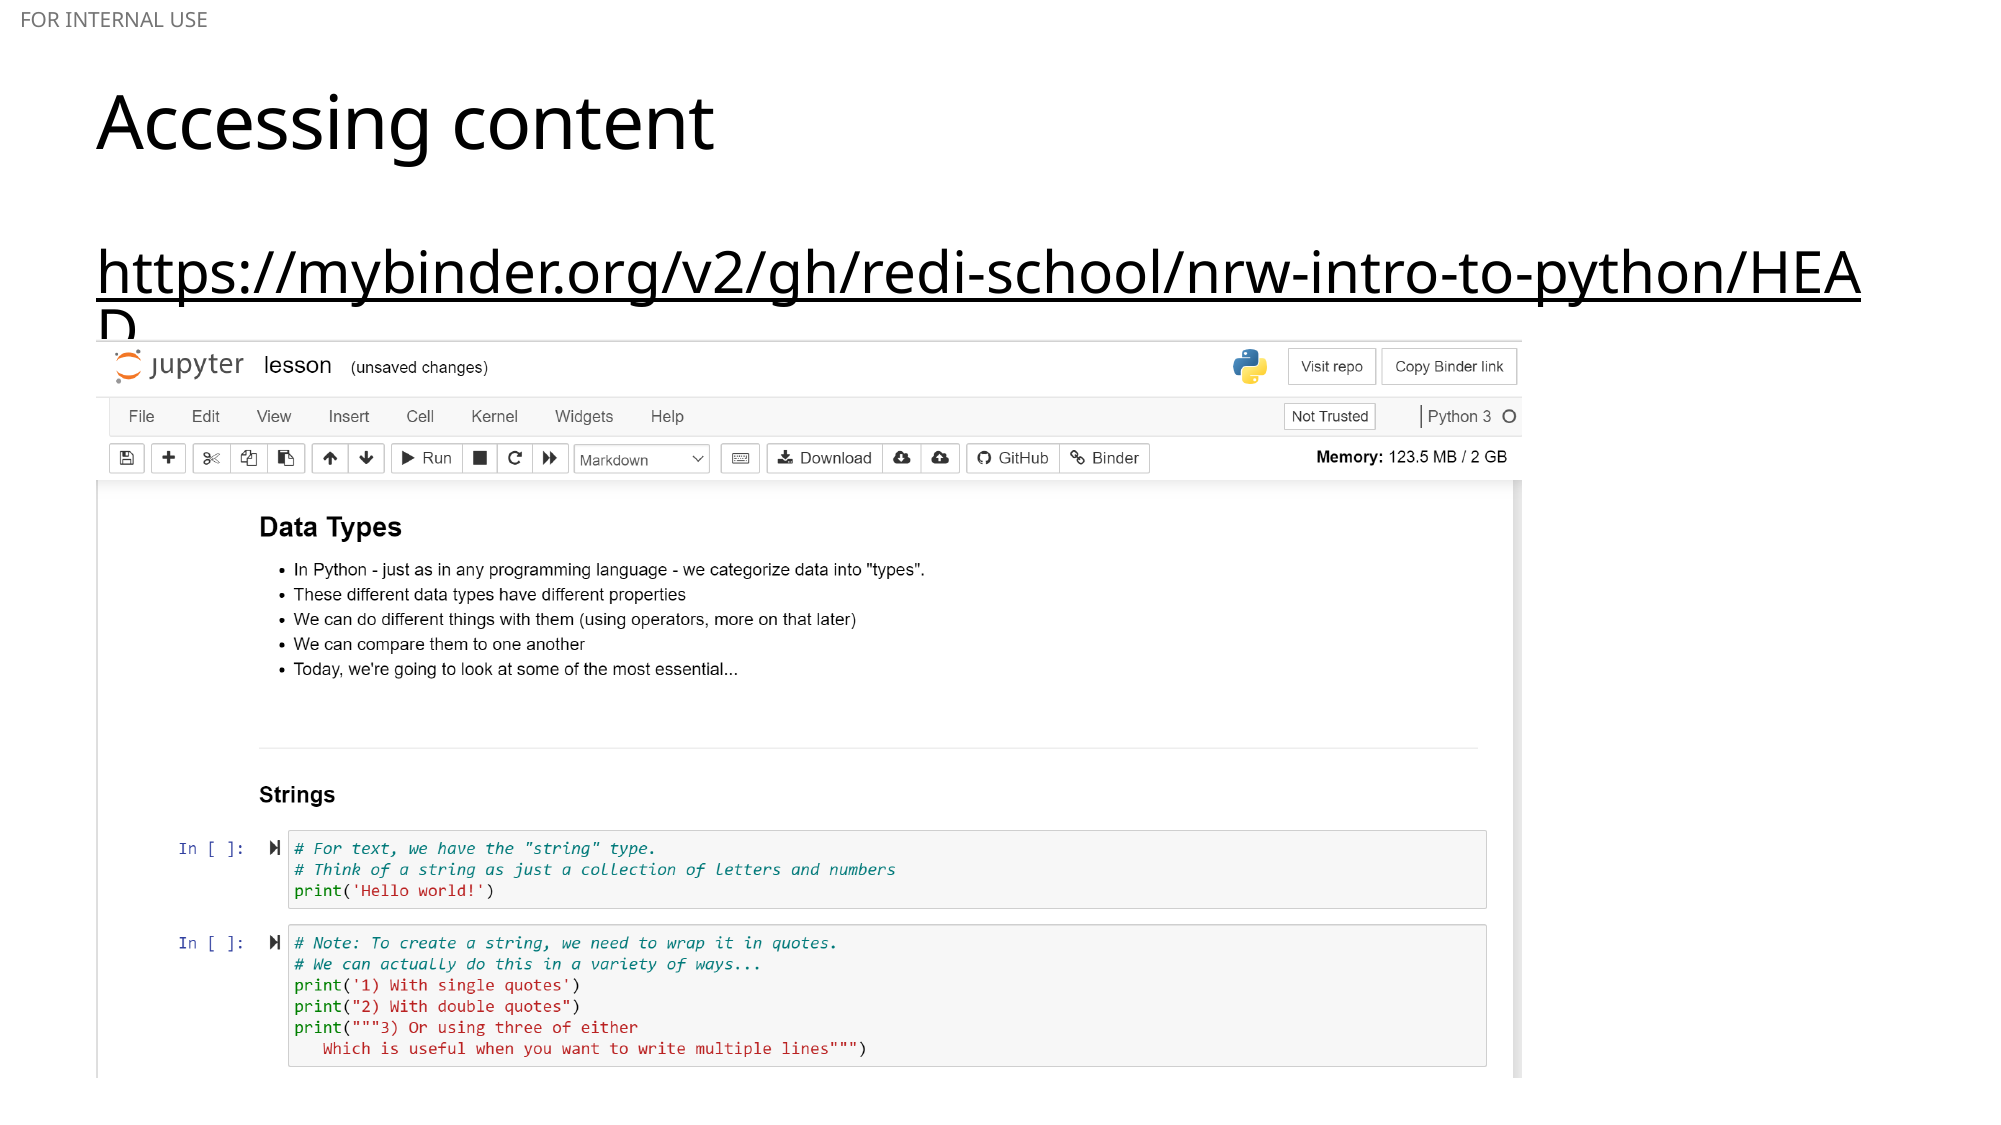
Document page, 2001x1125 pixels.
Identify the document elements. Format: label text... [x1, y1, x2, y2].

list https://mybinder.org/v2/gh/redi-school/nrw-intro-to-python/HEAD [96, 235, 1904, 306]
title Accessing content [96, 75, 1904, 166]
picture [95, 339, 1522, 1078]
